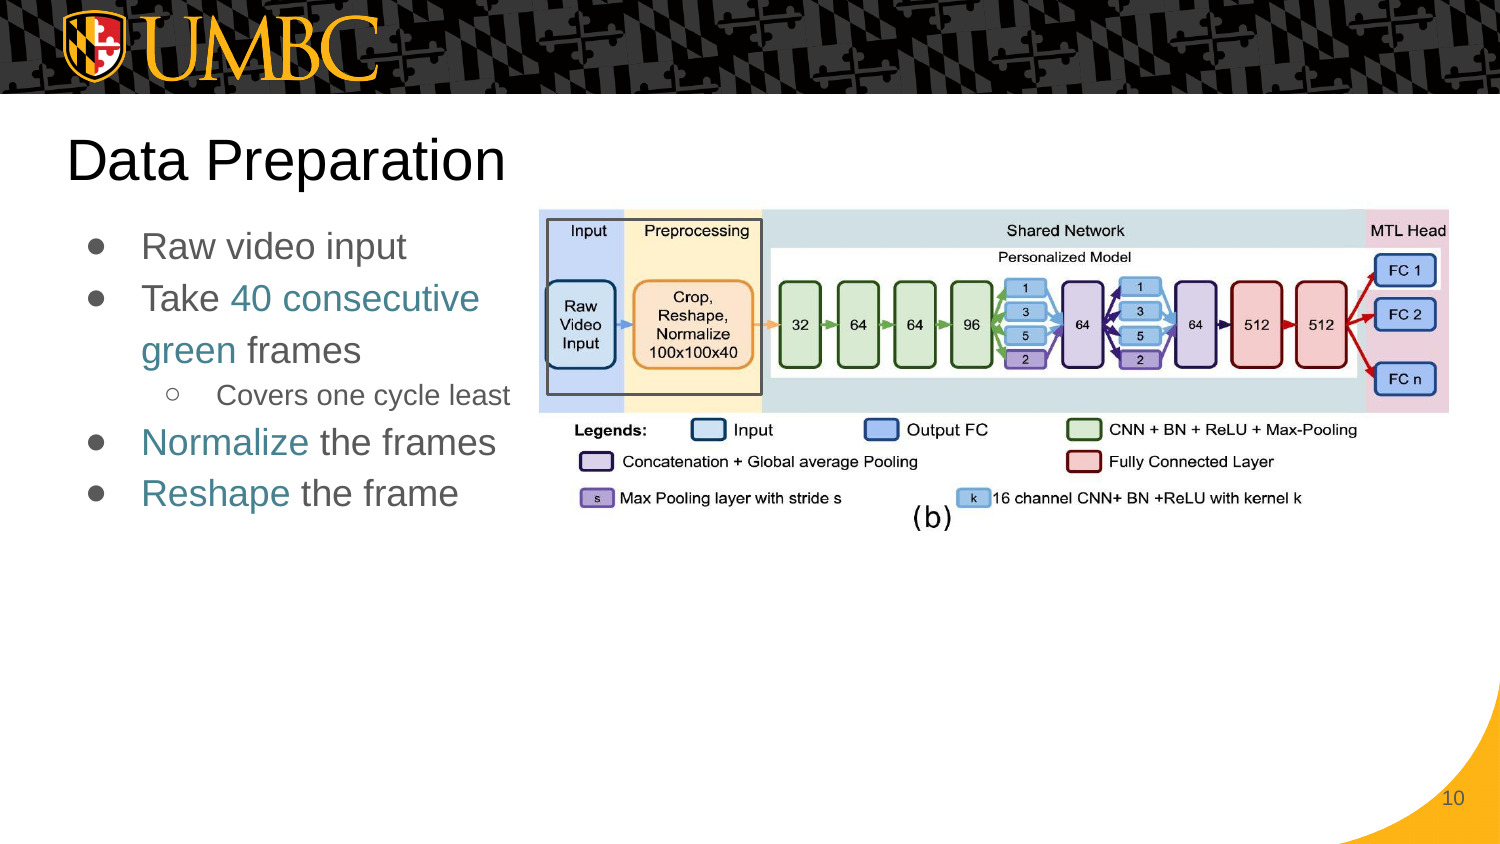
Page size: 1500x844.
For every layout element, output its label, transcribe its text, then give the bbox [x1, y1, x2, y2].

picture [532, 200, 1450, 531]
picture [1338, 679, 1500, 844]
title Data Preparation [51, 106, 1449, 200]
slide_number ‹#› [1389, 764, 1480, 830]
list Raw video input Take 40 consecutive green frames Covers one cycle least Normalize the frames Reshape the frame [51, 200, 539, 761]
picture [0, 0, 1500, 94]
